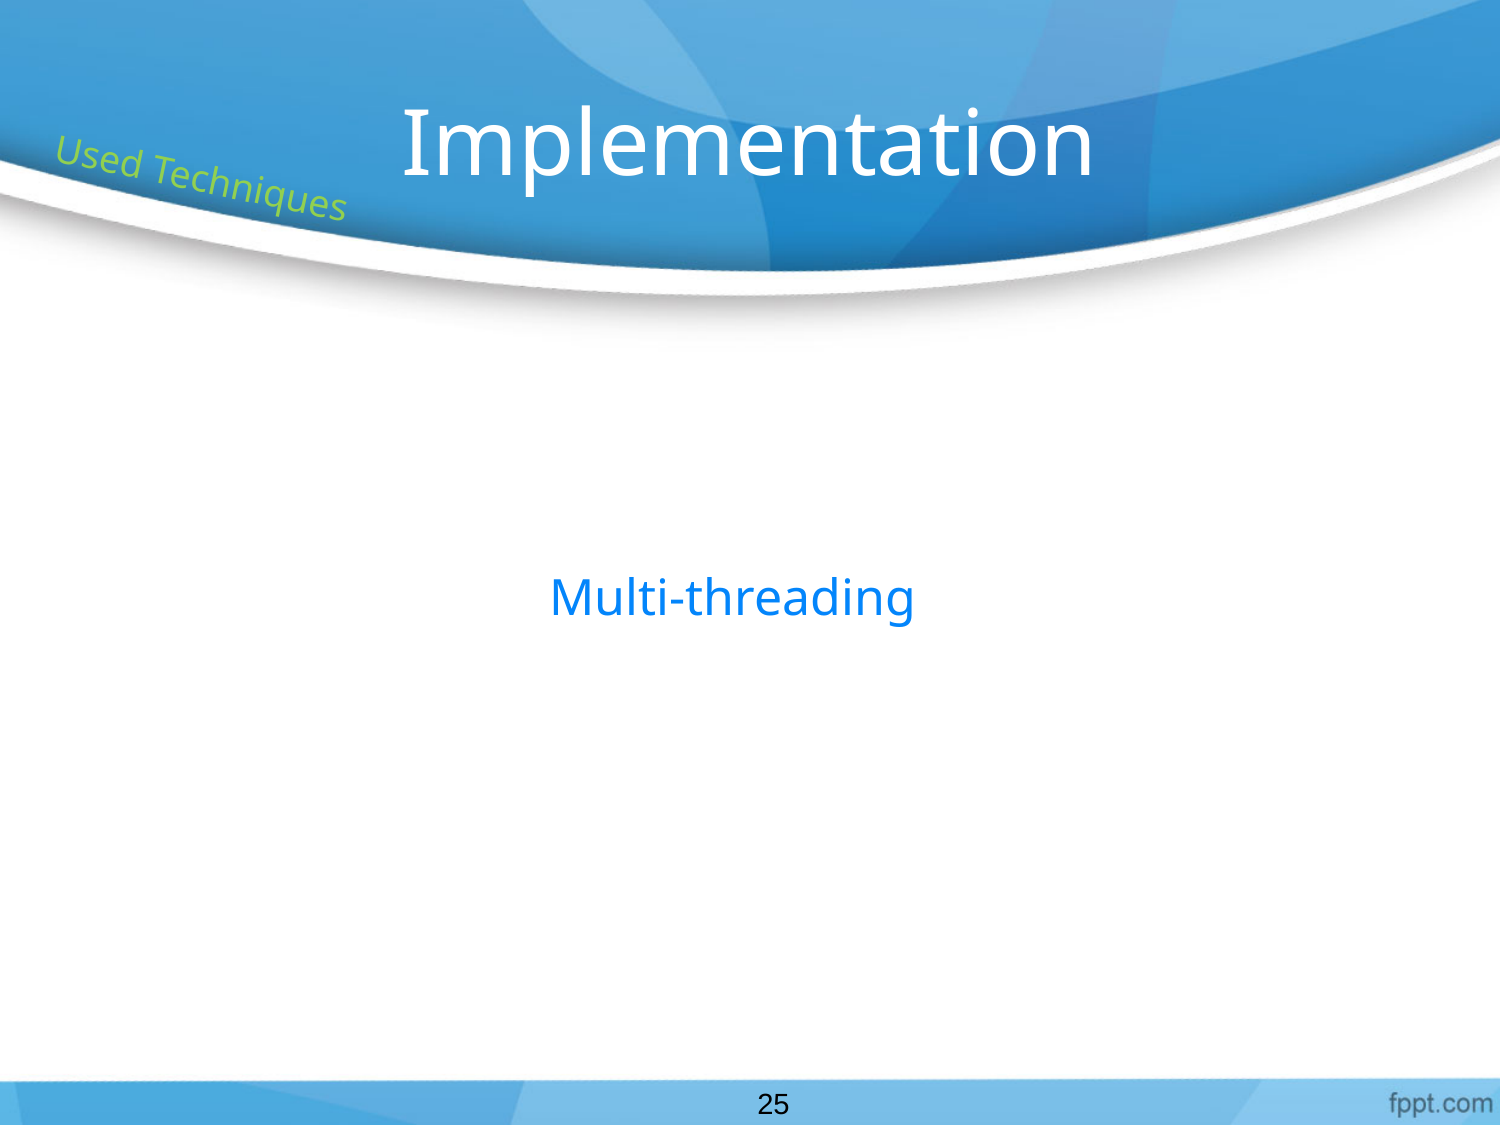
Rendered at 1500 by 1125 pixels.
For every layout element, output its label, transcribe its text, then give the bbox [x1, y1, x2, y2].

slide_number 25 [726, 1077, 805, 1125]
title Implementation [75, 45, 1425, 233]
picture [0, 0, 1500, 1125]
text_box Used Techniques [35, 114, 369, 241]
text_box Multi-threading [534, 557, 932, 633]
